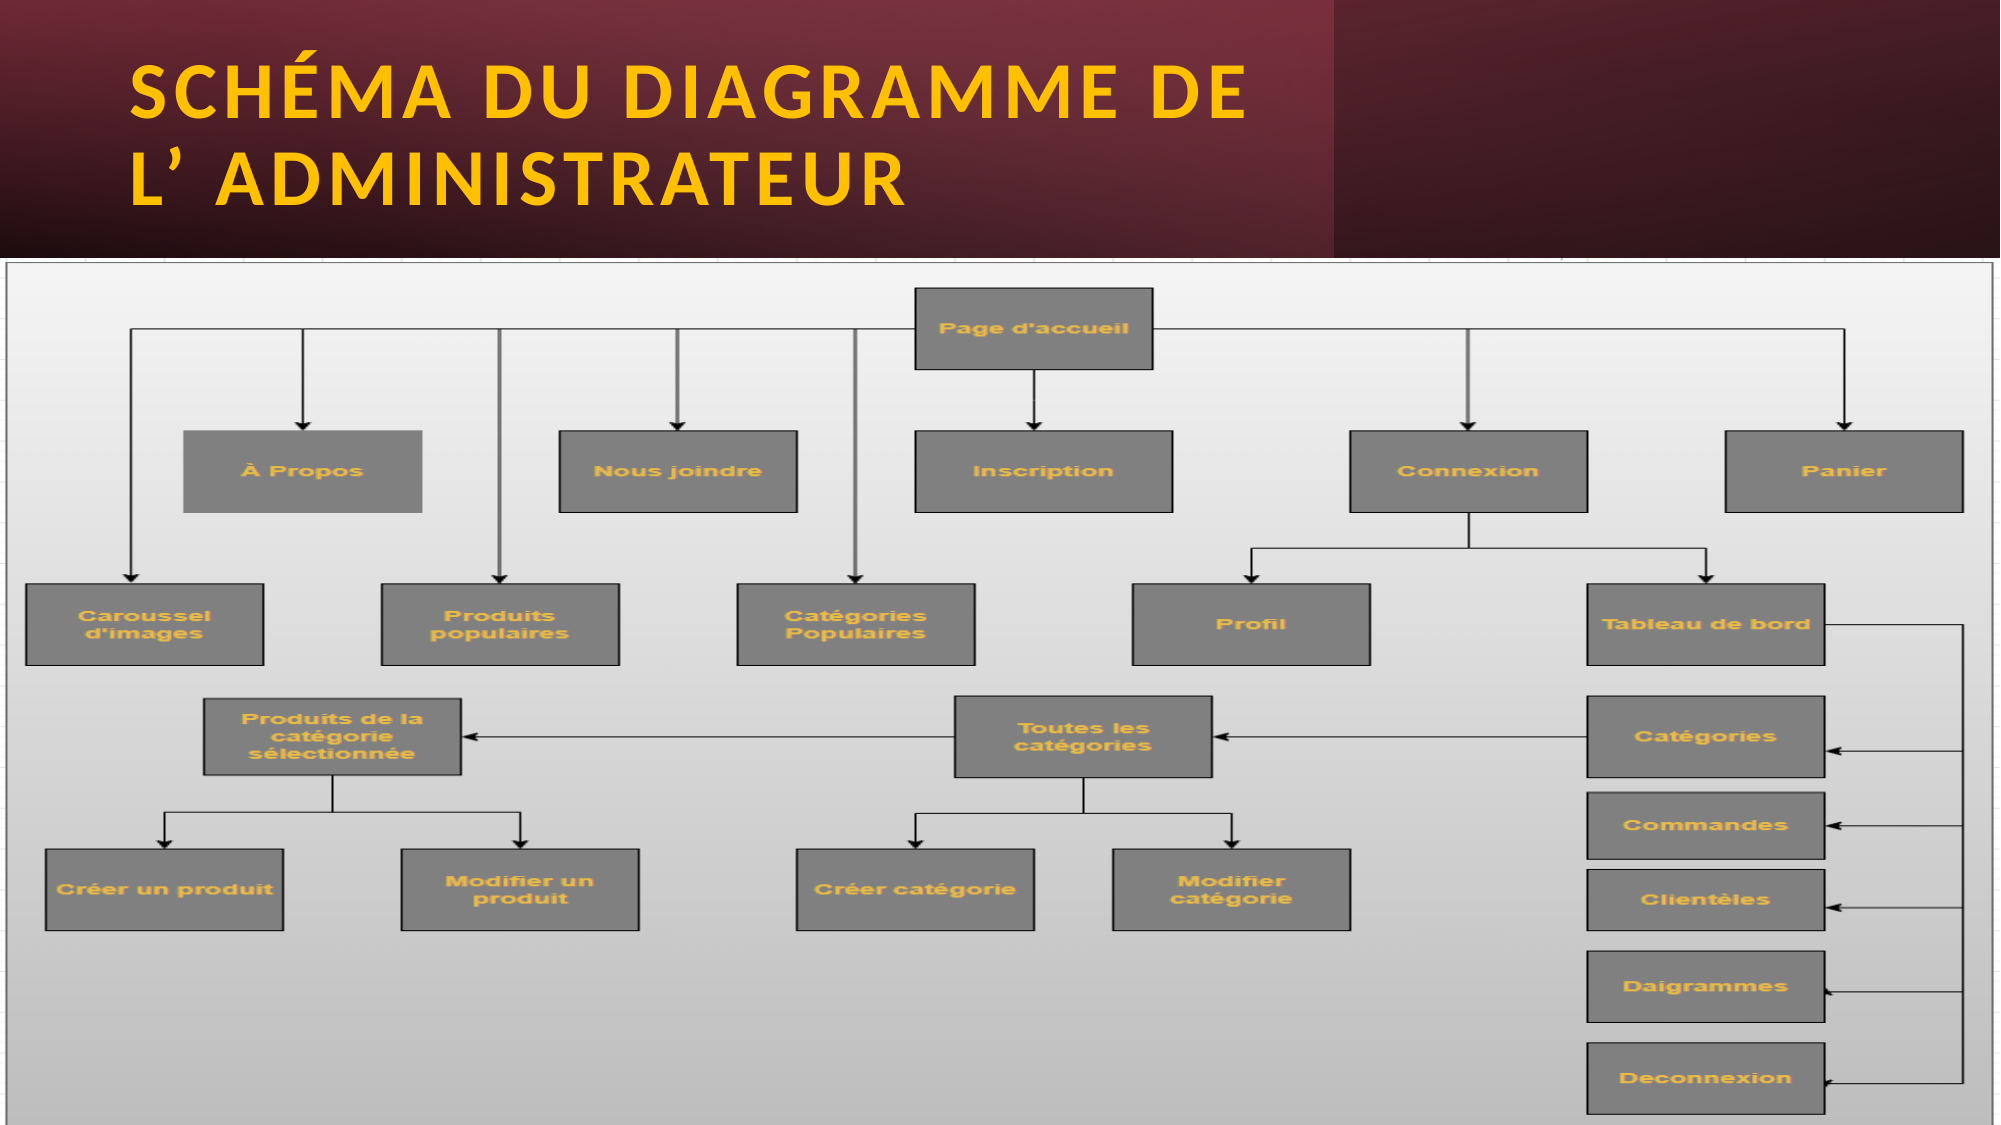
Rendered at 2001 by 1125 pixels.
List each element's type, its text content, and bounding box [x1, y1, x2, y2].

title Schéma du Diagramme de l’ Administrateur [114, 40, 1274, 231]
picture [0, 258, 2000, 1125]
text_box [0, 0, 2000, 258]
